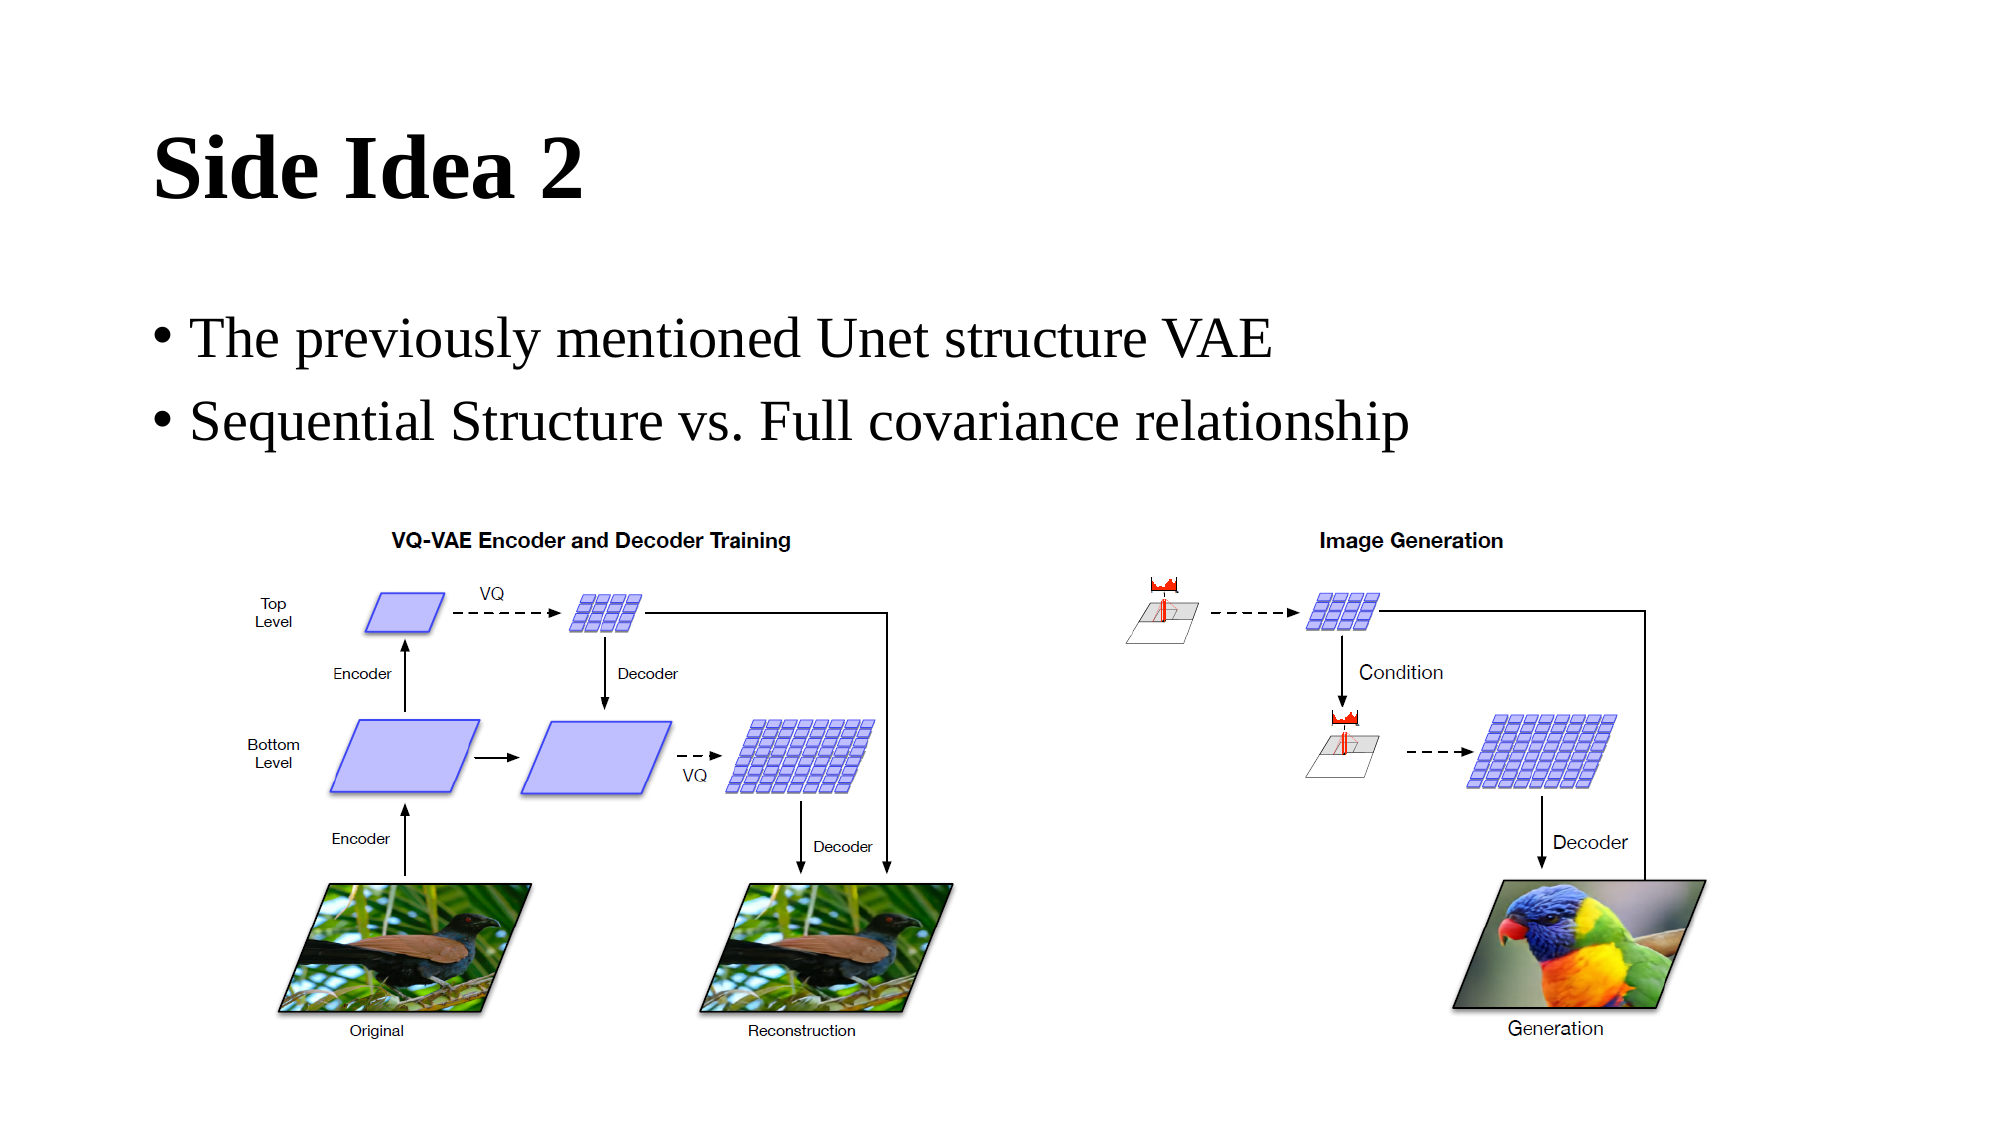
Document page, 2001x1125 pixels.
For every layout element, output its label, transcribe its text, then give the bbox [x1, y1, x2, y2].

list The previously mentioned Unet structure VAE Sequential Structure vs. Full covariance relationship [137, 299, 1863, 1014]
picture [203, 490, 1797, 1066]
title Side Idea 2 [137, 59, 1863, 278]
